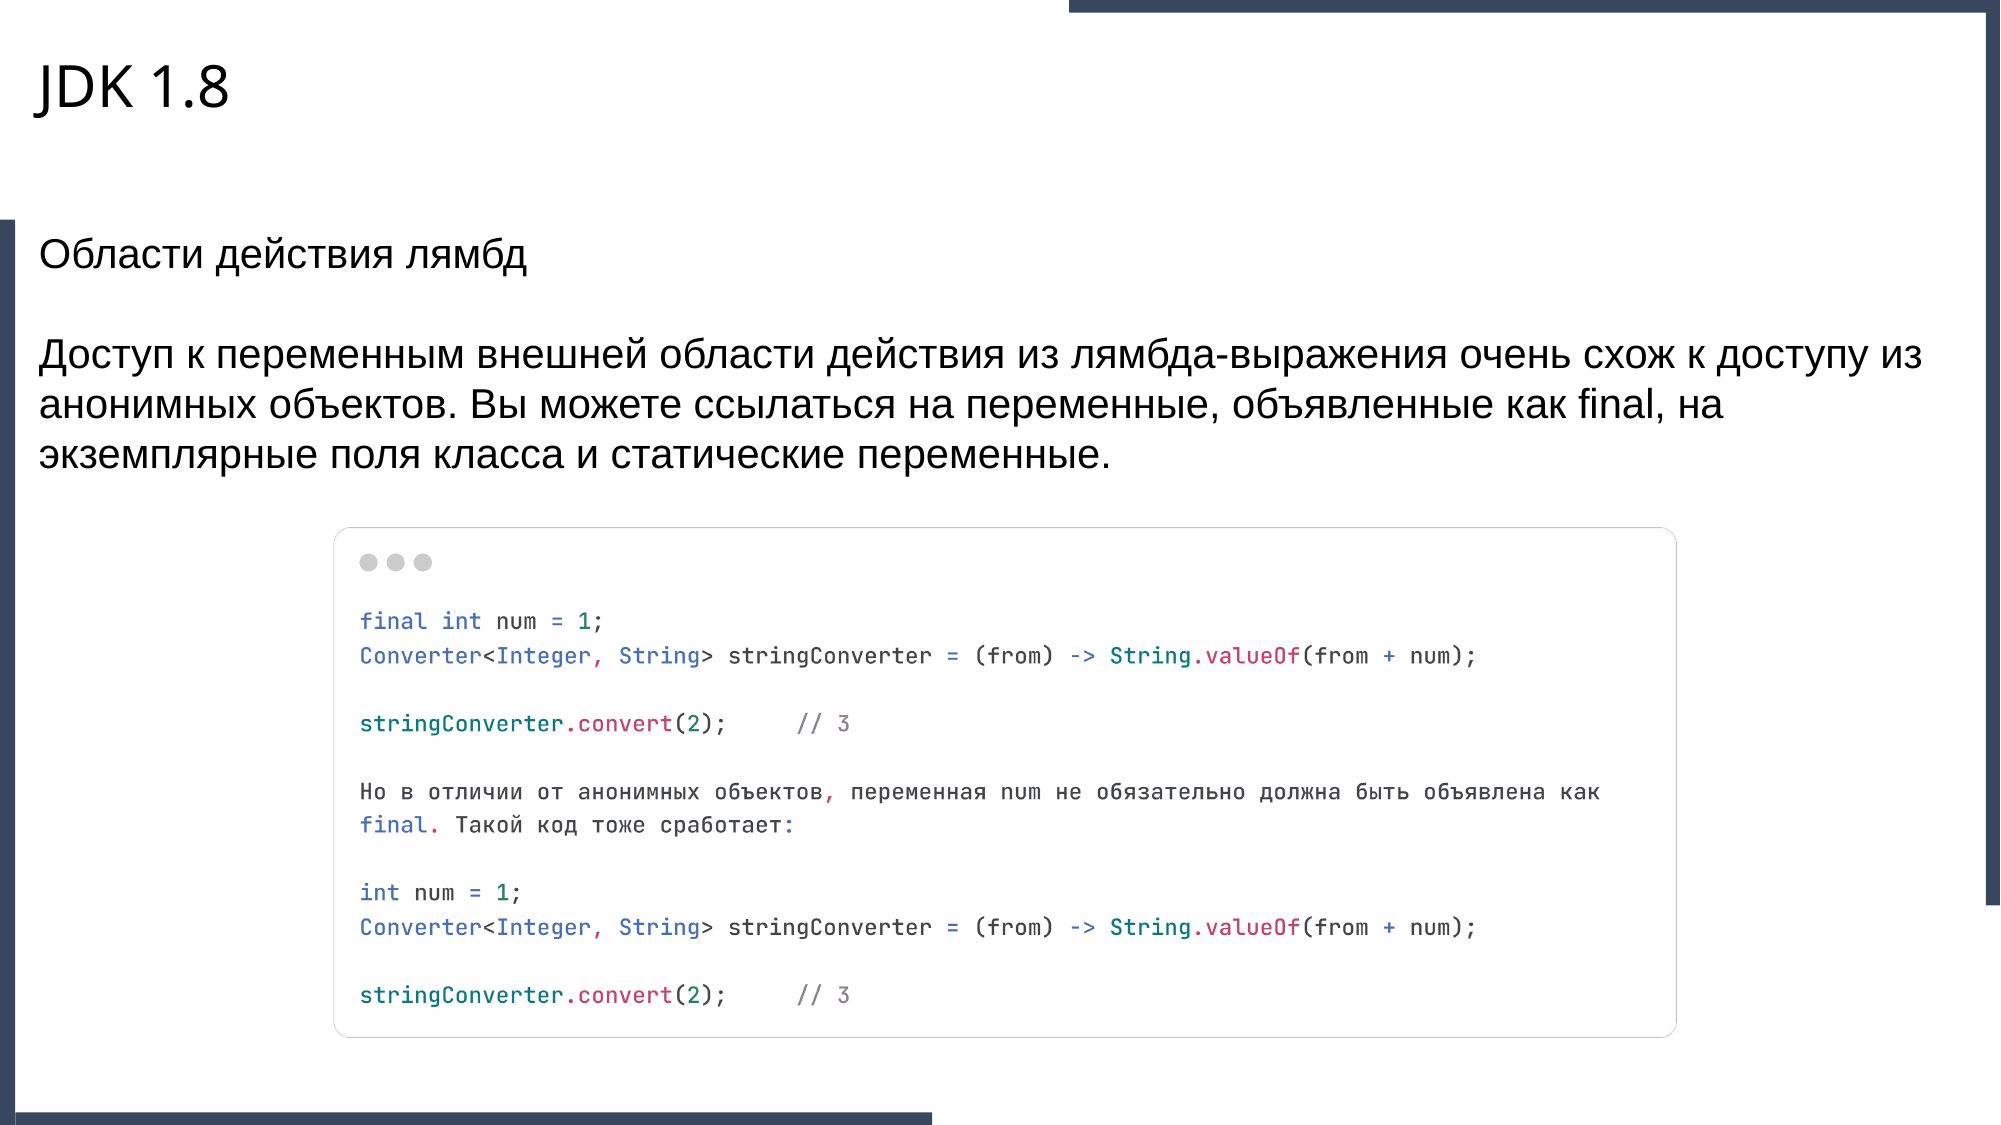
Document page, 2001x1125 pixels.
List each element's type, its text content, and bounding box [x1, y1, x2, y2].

text_box JDK 1.8 [24, 42, 1025, 127]
text_box Области действия лямбд Доступ к переменным внешней области действия из лямбда-выражения очень схож к доступу из анонимных объектов. Вы можете ссылаться на переменные, объявленные как final, на экземплярные поля класса и статические переменные. [933, 219, 1068, 485]
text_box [1068, 0, 2000, 906]
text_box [0, 219, 933, 1125]
picture [311, 505, 1699, 1060]
